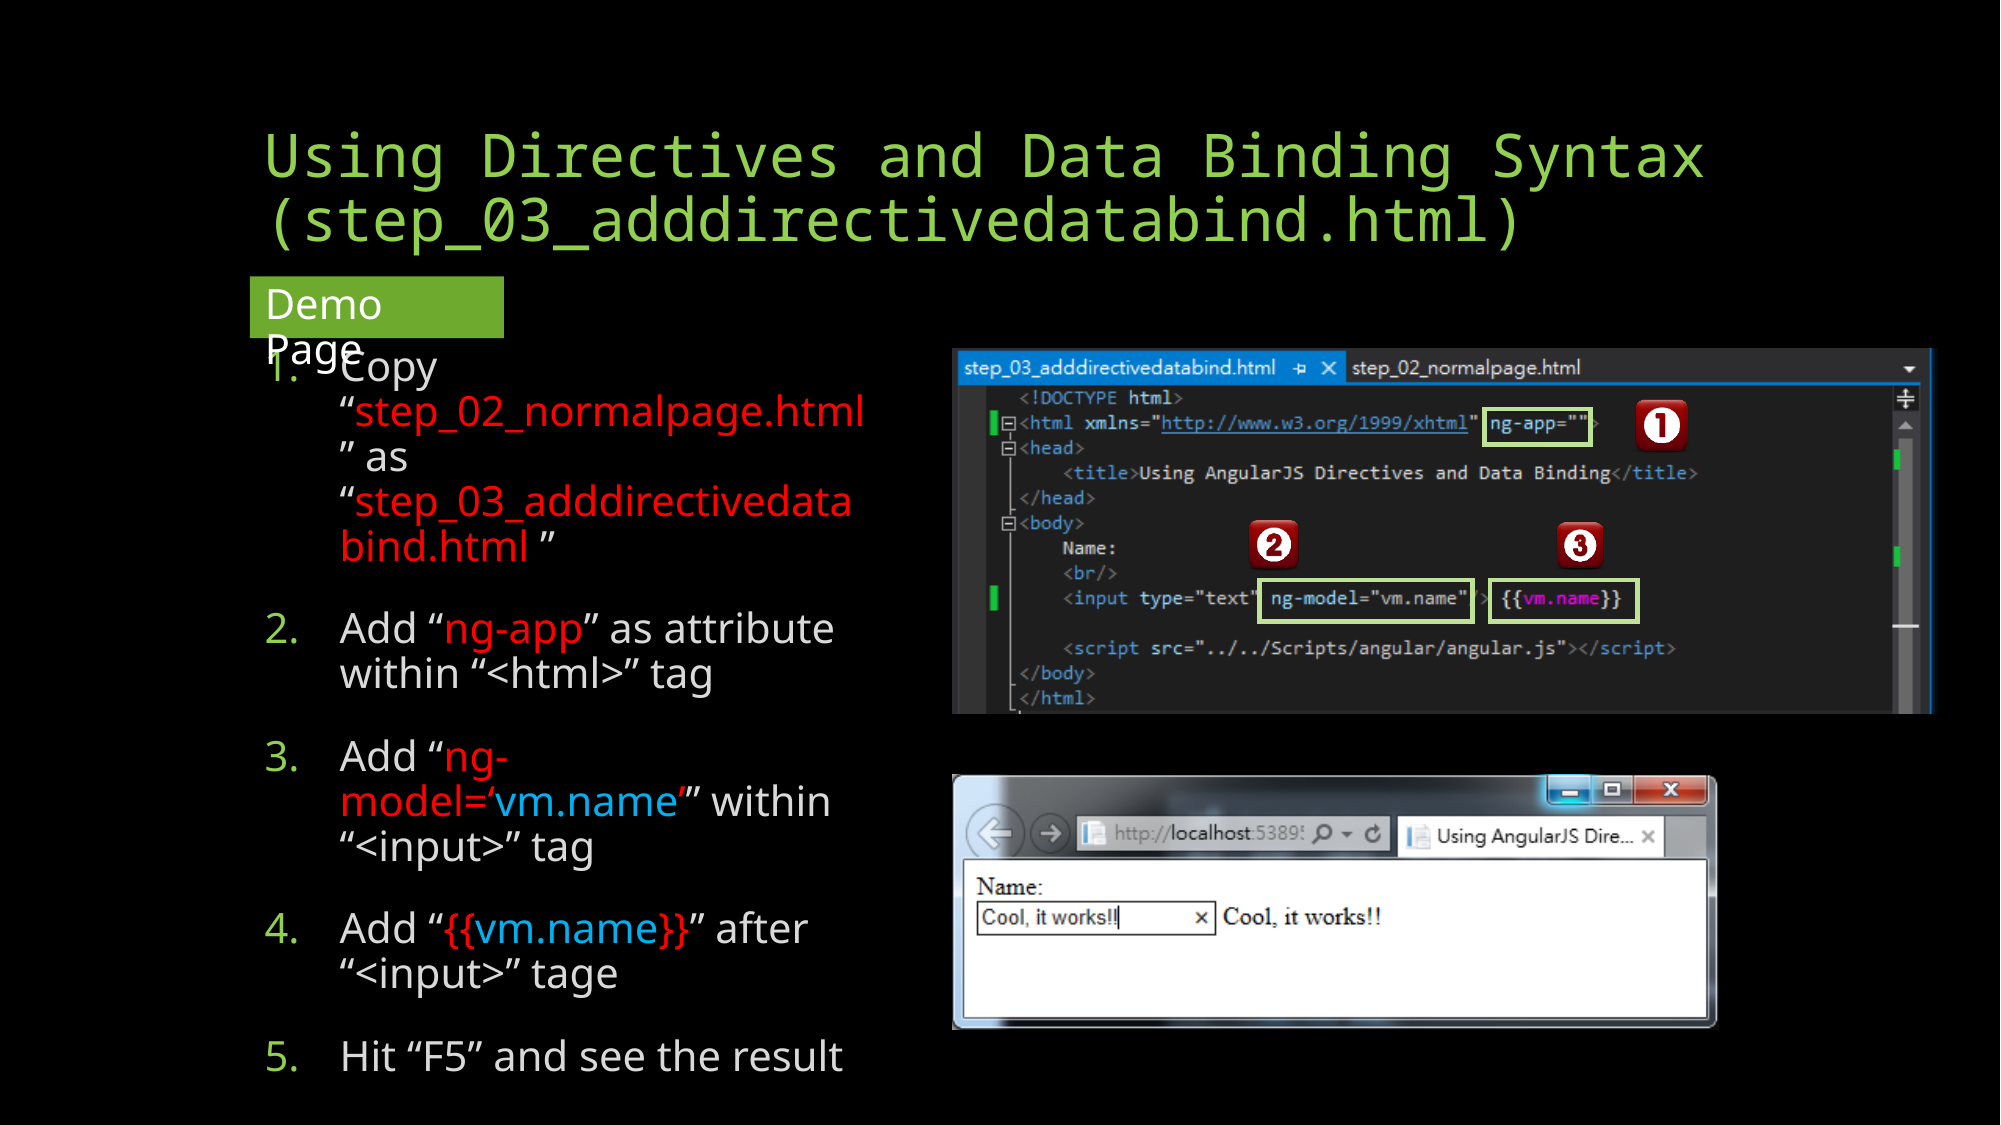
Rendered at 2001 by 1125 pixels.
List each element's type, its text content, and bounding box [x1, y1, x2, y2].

title Using Directives and Data Binding Syntax (step_03_adddirectivedatabind.html) [249, 75, 1750, 263]
picture [952, 774, 1719, 1030]
text_box Demo Page [249, 276, 504, 339]
text_box Copy “step_02_normalpage.html” as “step_03_adddirectivedatabind.html ” Add “ng-app” as attribute within “<html>” tag Add “ng-model=‘vm.name’” within “<input>” tag Add “{{vm.name}}” after “<input>” tage Hit “F5” and see the result [249, 338, 882, 1000]
picture [952, 348, 1938, 714]
